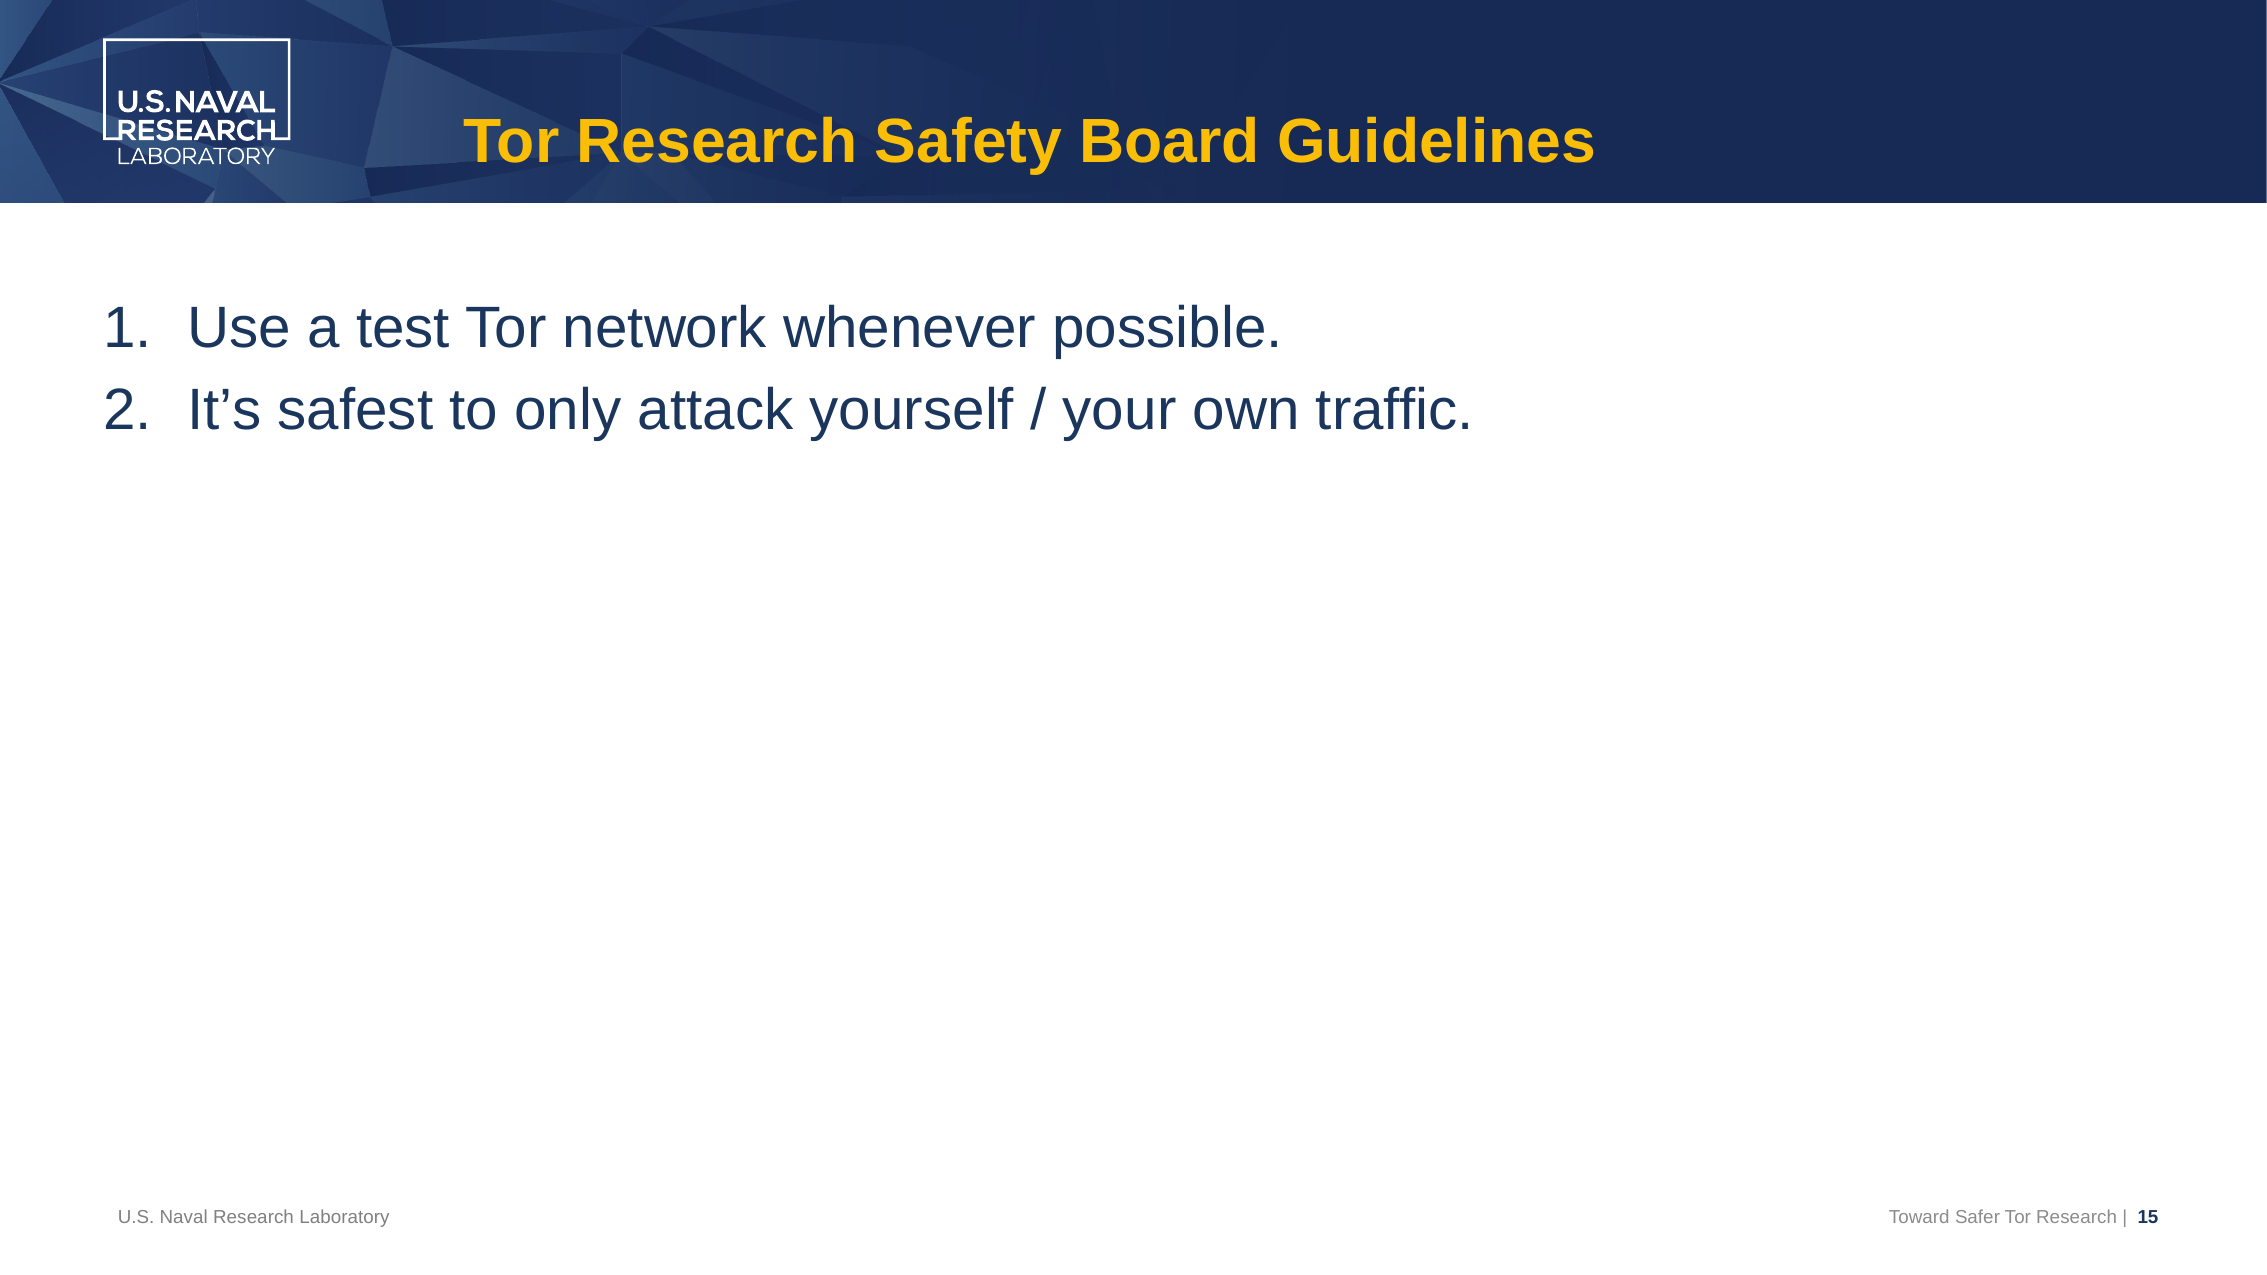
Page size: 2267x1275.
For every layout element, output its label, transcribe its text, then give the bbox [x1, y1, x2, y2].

title Tor Research Safety Board Guidelines [463, 104, 2113, 180]
picture [0, 0, 2267, 203]
slide_number Toward Safer Tor Research | 15 [1255, 1181, 2159, 1250]
list Use a test Tor network whenever possible. It’s safest to only attack yourself / your own traffic. Only collect data that is safe to make public. Don’t collect data you don’t need (minimization). Take reasonable security precautions, e.g. about who has access to your data sets or experimental systems. Limit the granularity of data (e.g. use bins or add noise). The benefits should outweigh the risks. Consider auxiliary data (e.g. third-party data sets) when assessing the risks. Consider whether the user meant for that data to be private. [103, 289, 2159, 1152]
footer U.S. Naval Research Laboratory [103, 1181, 868, 1250]
